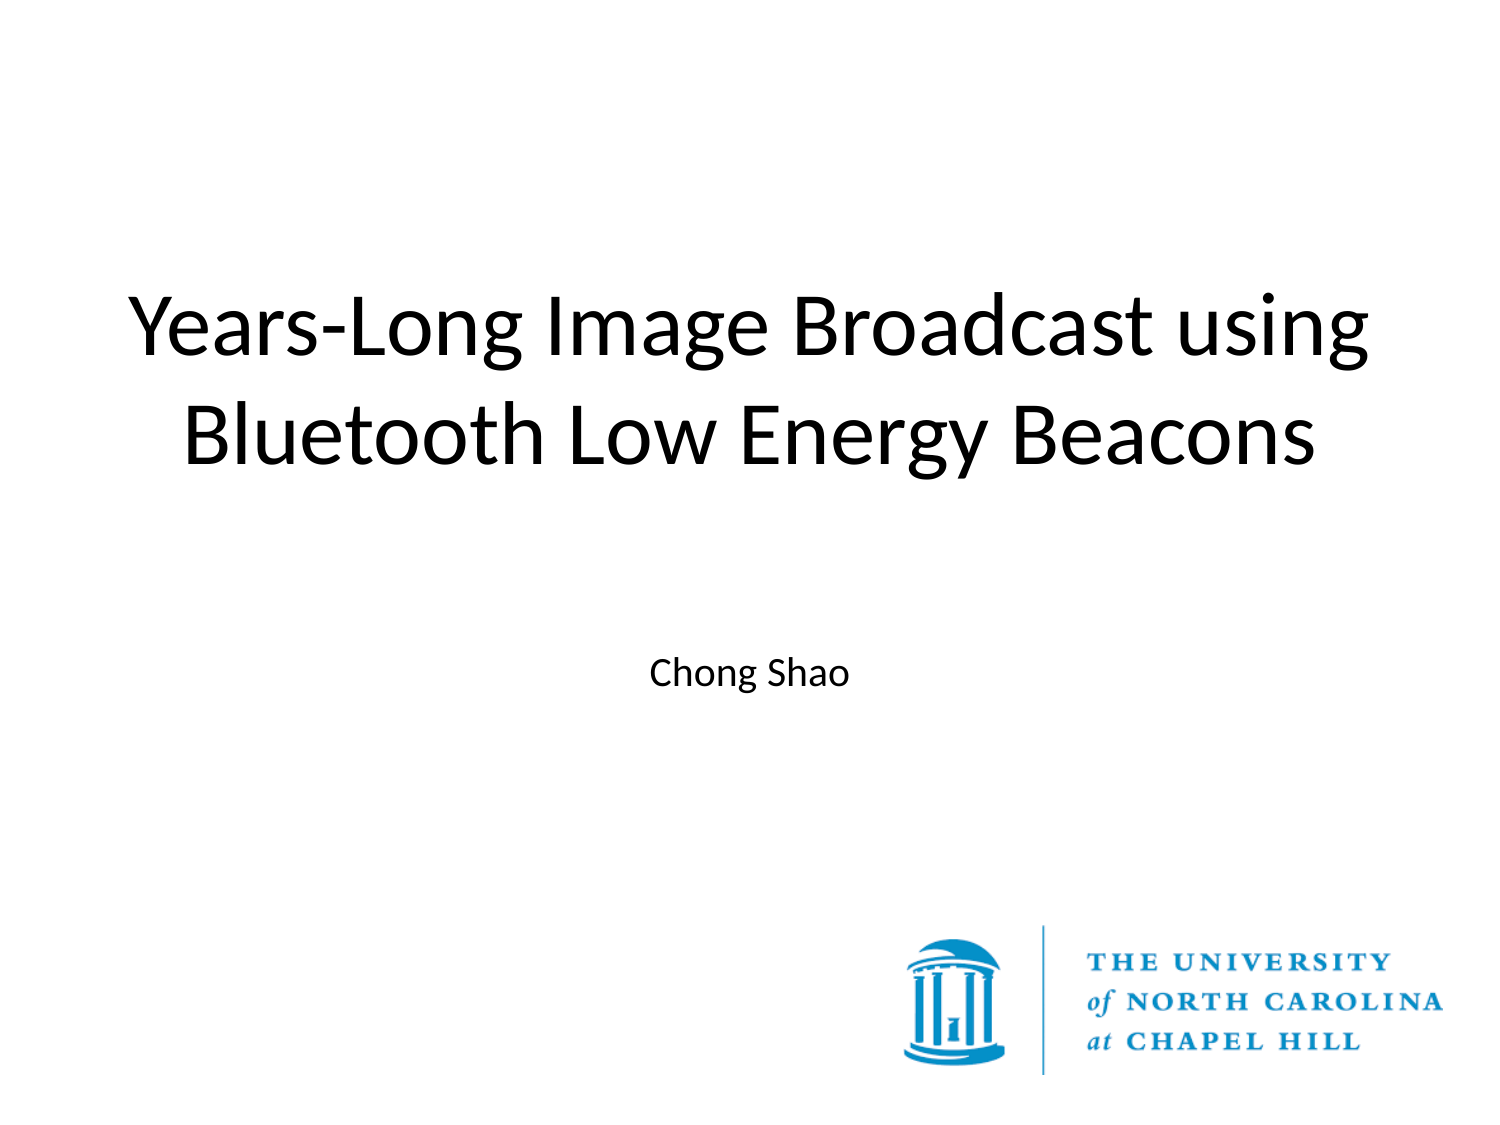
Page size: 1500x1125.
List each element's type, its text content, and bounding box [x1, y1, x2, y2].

subtitle Chong Shao [225, 637, 1275, 925]
title Years-Long Image Broadcast using Bluetooth Low Energy Beacons [112, 252, 1388, 494]
picture [901, 924, 1444, 1075]
